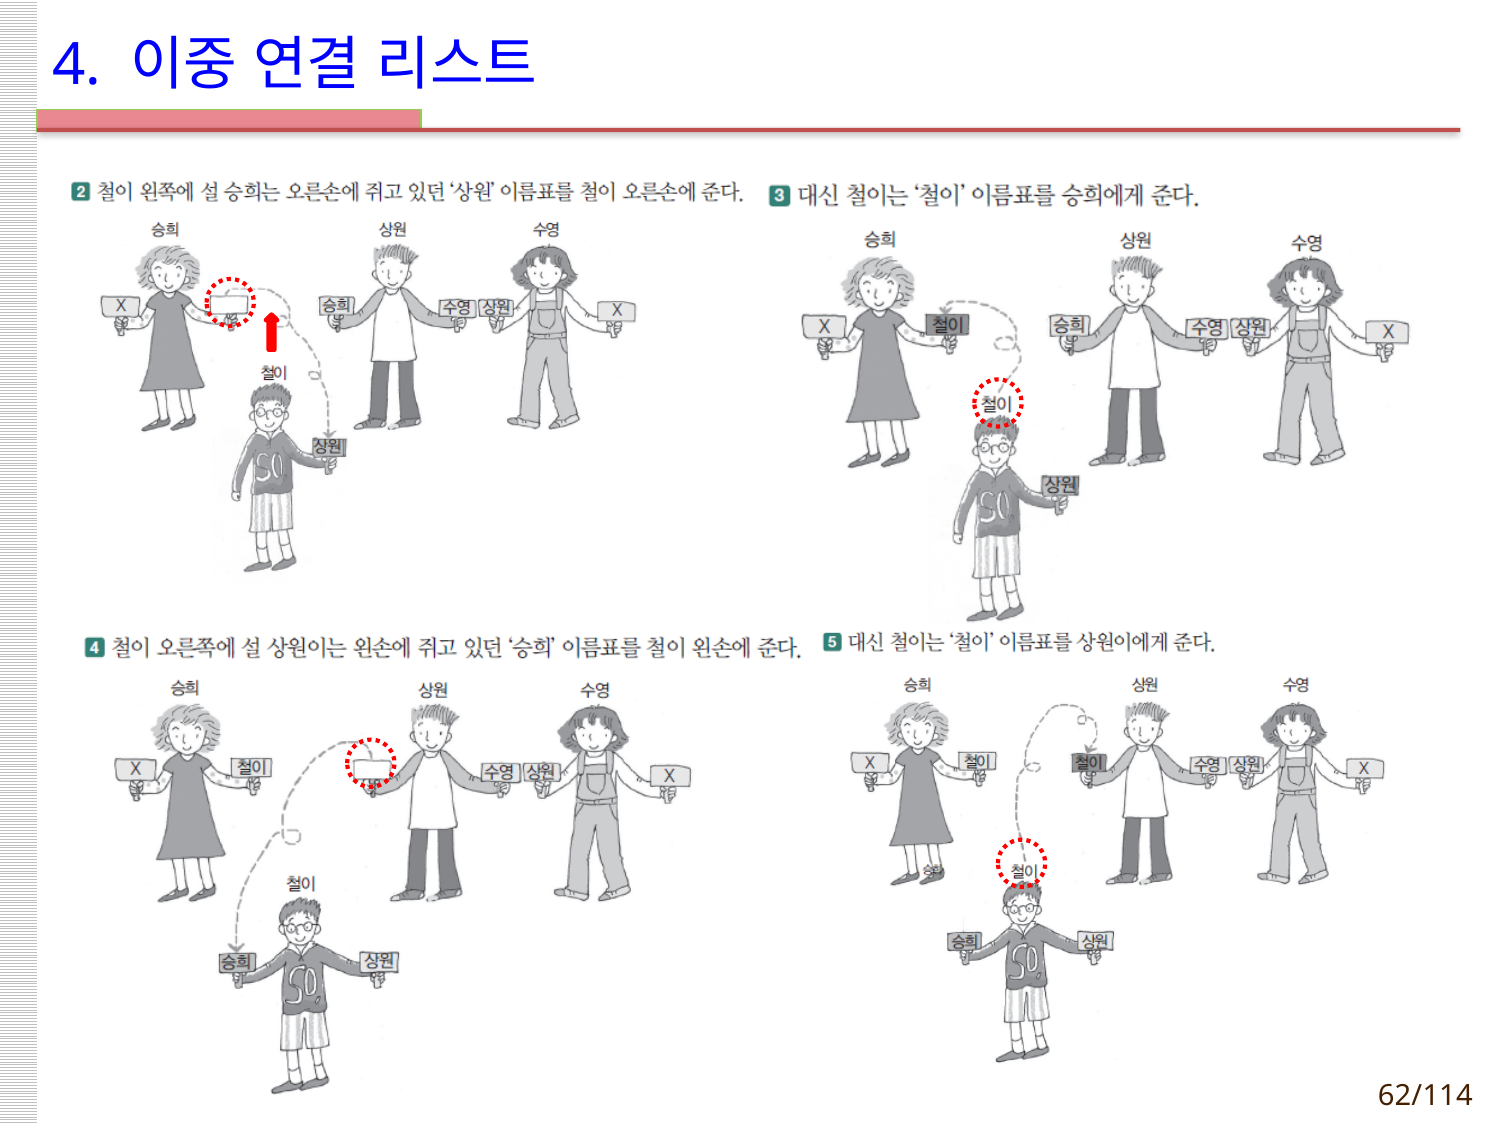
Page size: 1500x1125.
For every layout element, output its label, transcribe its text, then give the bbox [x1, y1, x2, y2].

picture [76, 172, 1432, 1096]
picture [58, 161, 747, 588]
title 4. 이중 연결 리스트 [37, 13, 1278, 109]
